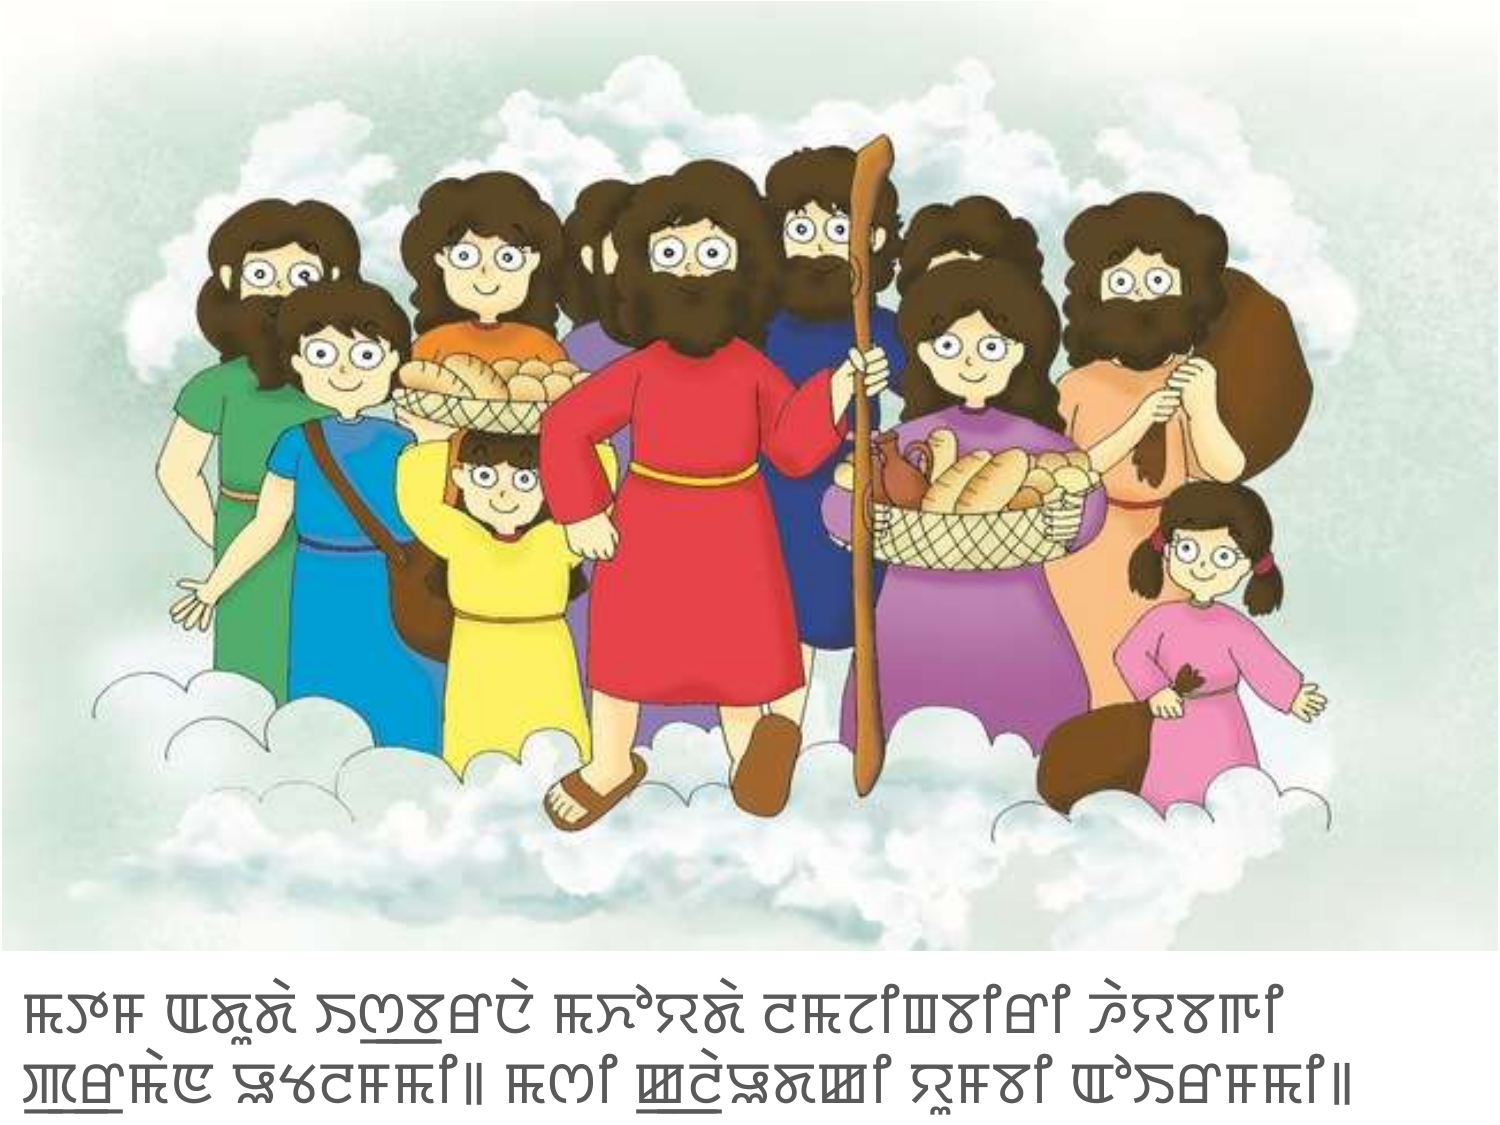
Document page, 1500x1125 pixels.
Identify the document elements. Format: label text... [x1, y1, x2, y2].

picture [1, 1, 1498, 951]
text_box ꯃꯇꯝ ꯑꯗꯨꯗꯥ ꯏꯁ꯭ꯕꯔꯅꯥ ꯃꯈꯣꯌꯗꯥ ꯂꯃꯖꯤꯡꯕꯤꯔꯤ ꯍꯥꯌꯕꯒꯤ ꯄ꯭ꯔꯃꯥꯟ ꯎꯠꯂꯝꯃꯤ꯫ ꯃꯁꯤ ꯀ꯭ꯂꯥꯎꯗꯀꯤ ꯌꯨꯝꯕꯤ ꯑꯣꯏꯔꯝꯃꯤ꯫ [7, 967, 1493, 1123]
